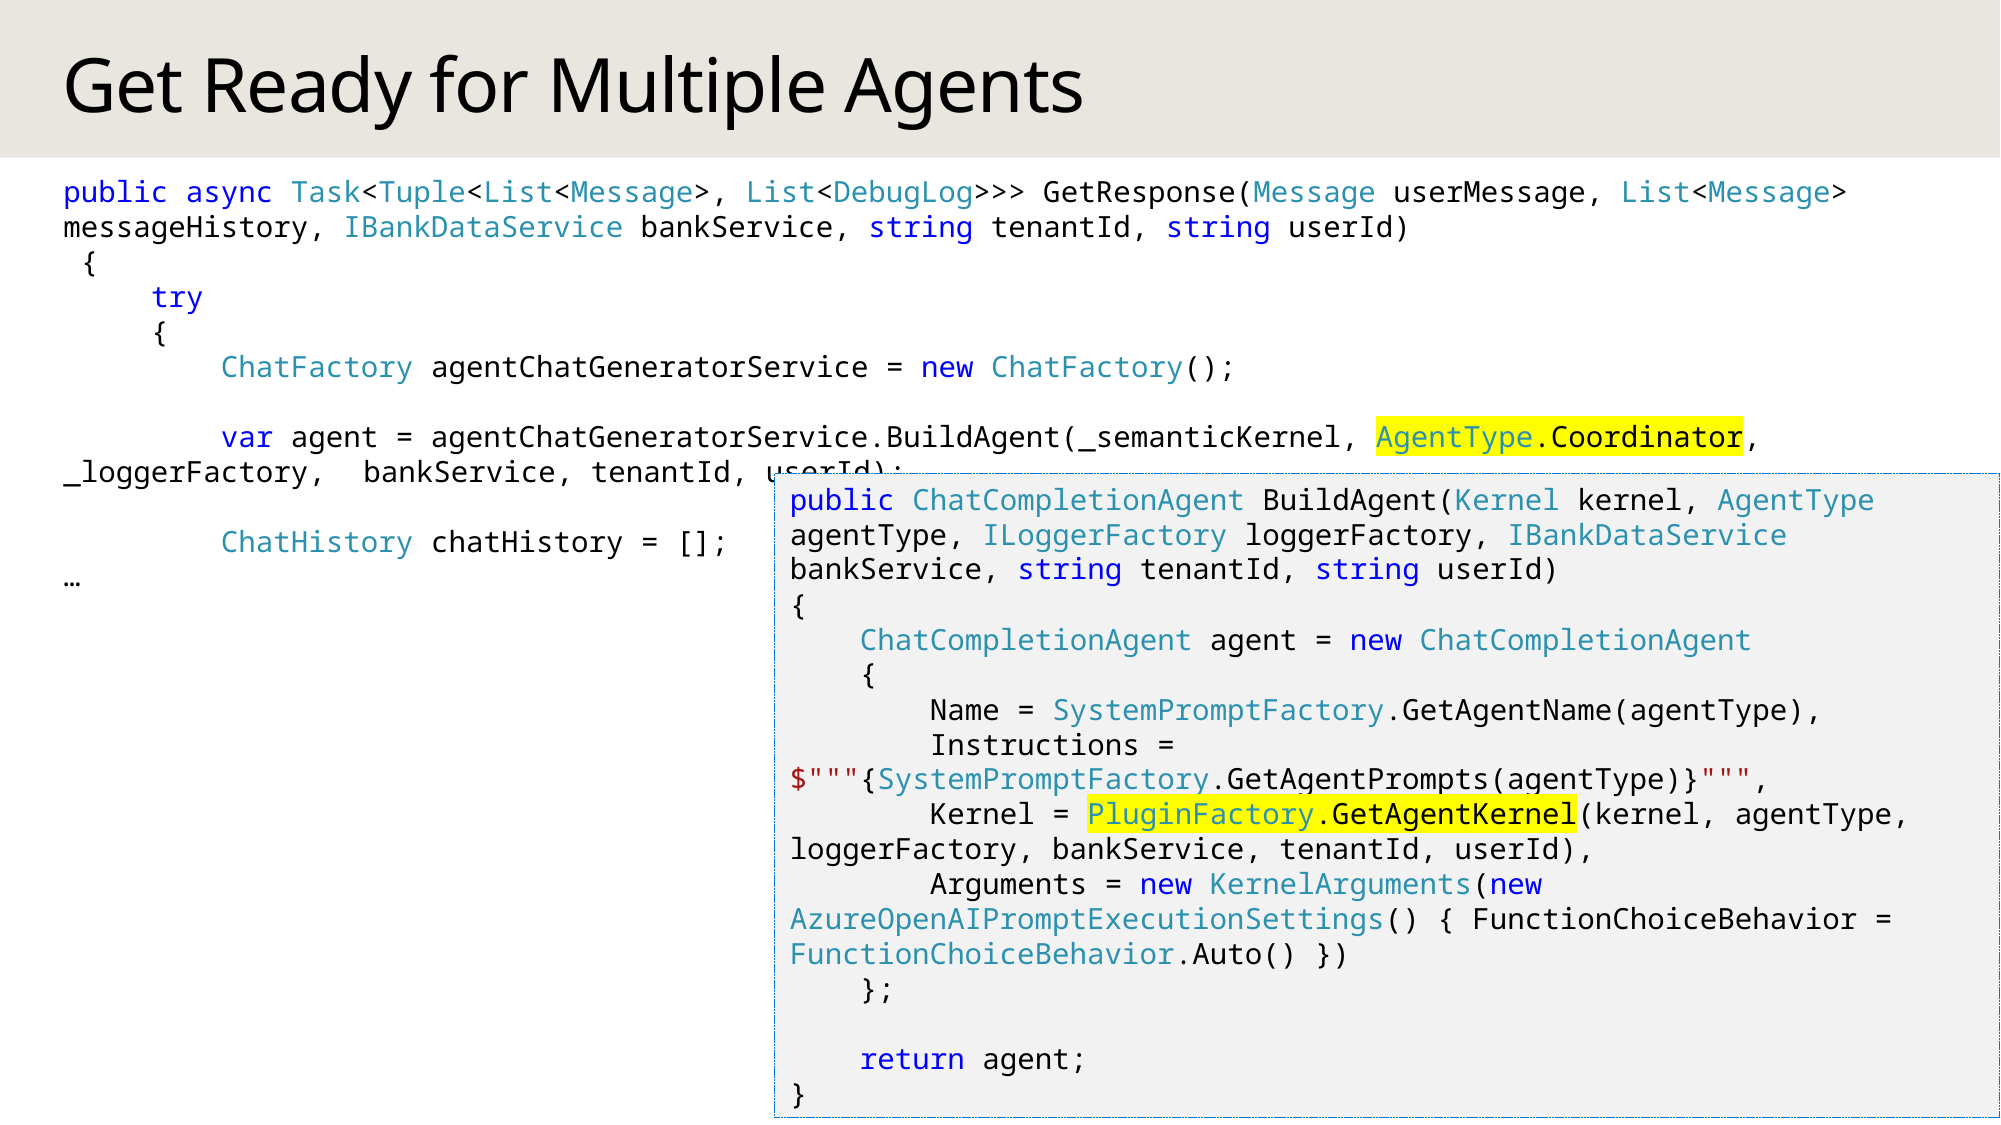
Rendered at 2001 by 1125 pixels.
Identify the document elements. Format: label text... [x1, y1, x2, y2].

title Get Ready for Multiple Agents [62, 37, 1870, 129]
text_box public async Task<Tuple<List<Message>, List<DebugLog>>> GetResponse(Message userMessage, List<Message> messageHistory, IBankDataService bankService, string tenantId, string userId) { try { ChatFactory agentChatGeneratorService = new ChatFactory(); var agent = agentChatGeneratorService.BuildAgent(_semanticKernel, AgentType.Coordinator, _loggerFactory, bankService, tenantId, userId); ChatHistory chatHistory = []; … [48, 165, 1974, 601]
text_box [0, 157, 2000, 1125]
text_box public ChatCompletionAgent BuildAgent(Kernel kernel, AgentType agentType, ILoggerFactory loggerFactory, IBankDataService bankService, string tenantId, string userId) { ChatCompletionAgent agent = new ChatCompletionAgent { Name = SystemPromptFactory.GetAgentName(agentType), Instructions = $"""{SystemPromptFactory.GetAgentPrompts(agentType)}""", Kernel = PluginFactory.GetAgentKernel(kernel, agentType, loggerFactory, bankService, tenantId, userId), Arguments = new KernelArguments(new AzureOpenAIPromptExecutionSettings() { FunctionChoiceBehavior = FunctionChoiceBehavior.Auto() }) }; return agent; } [774, 473, 2000, 1118]
